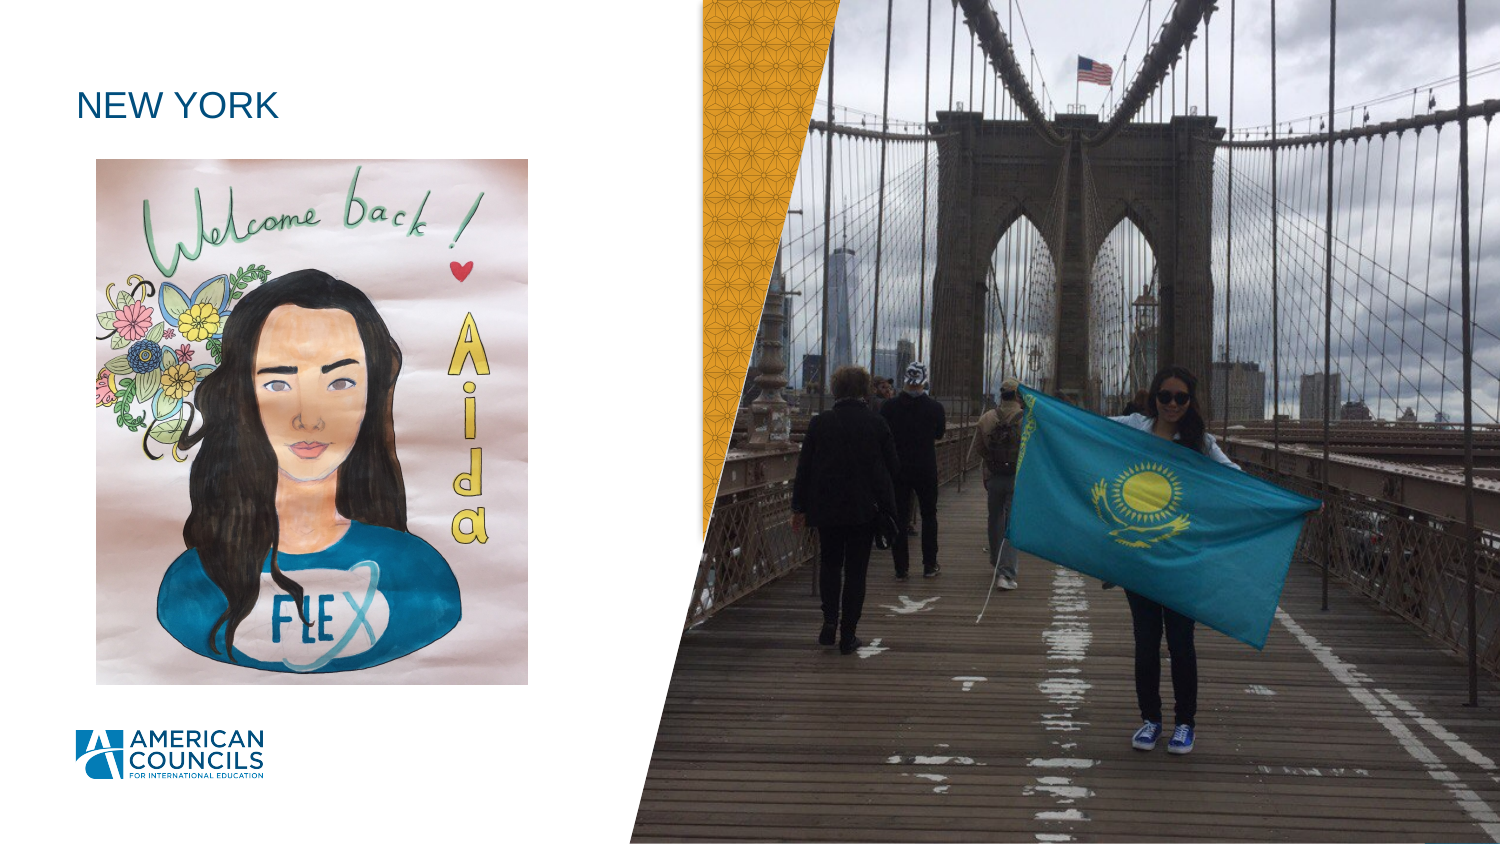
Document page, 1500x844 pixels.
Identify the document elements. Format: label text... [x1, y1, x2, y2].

picture [124, 730, 263, 779]
picture [629, 0, 1500, 844]
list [95, 159, 528, 685]
title NEW YORK [75, 85, 551, 123]
picture [75, 730, 120, 779]
